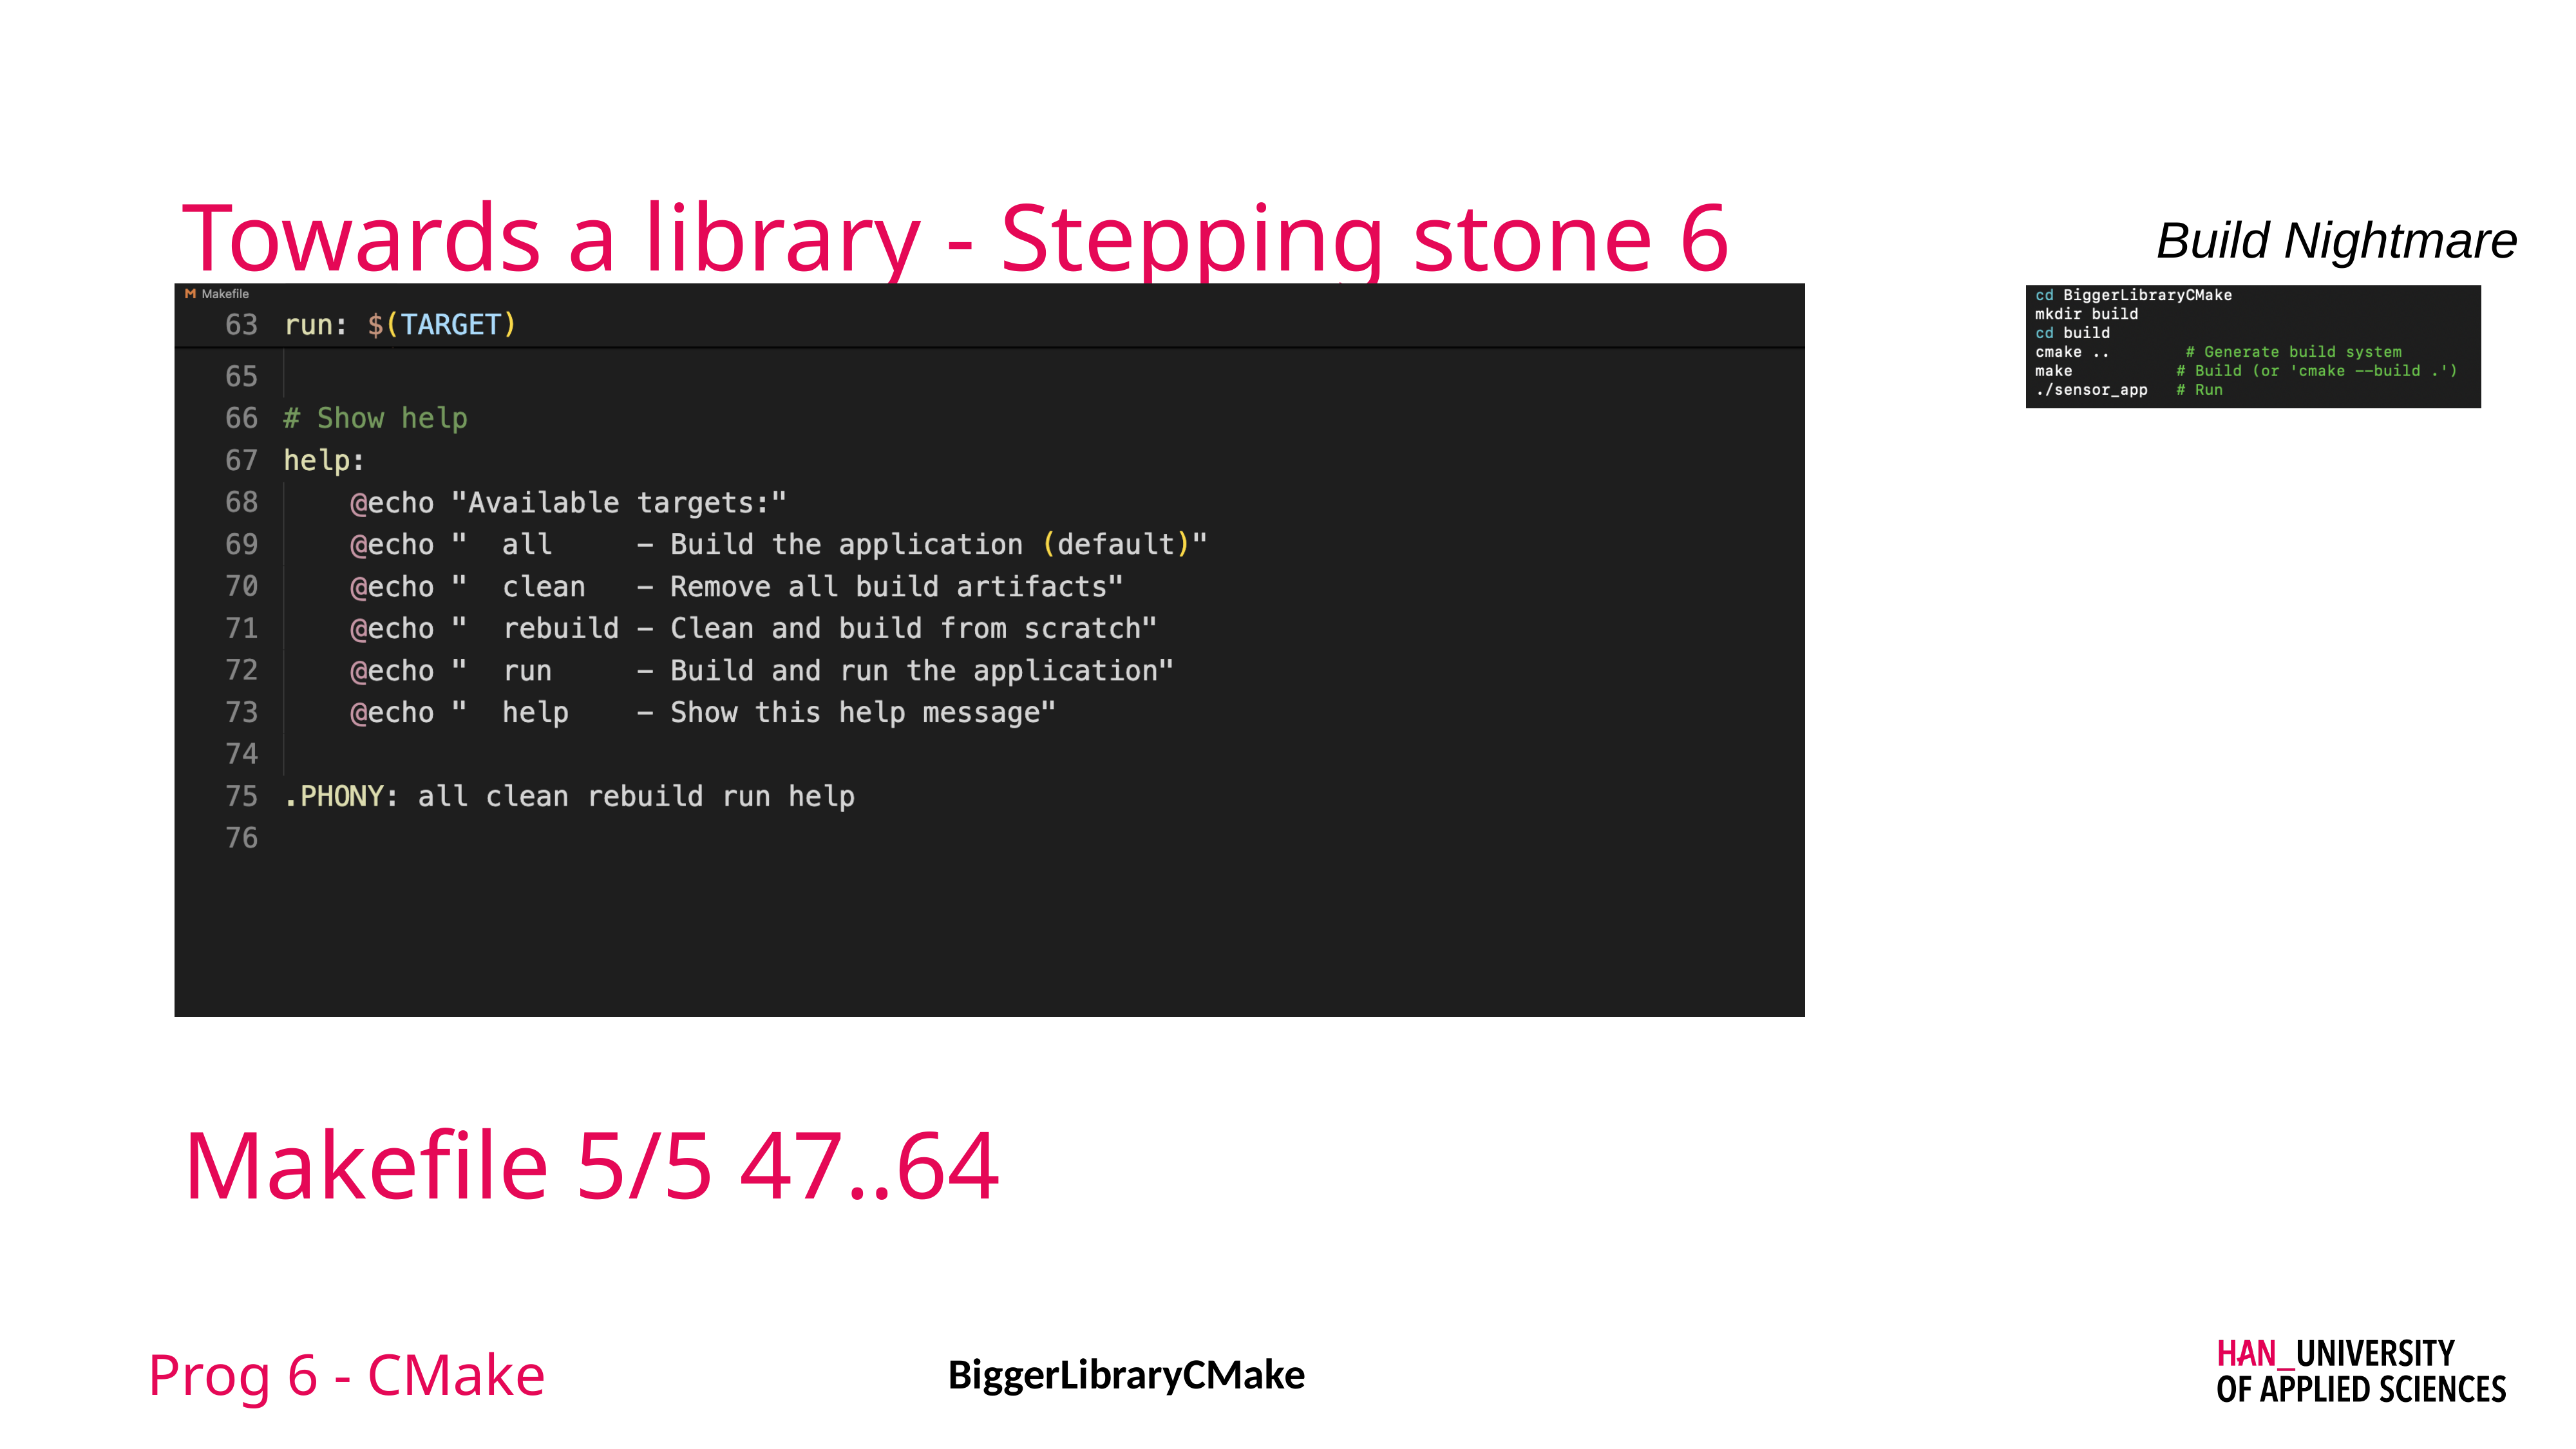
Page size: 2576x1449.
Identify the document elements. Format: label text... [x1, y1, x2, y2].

text_box Build Nightmare [2152, 189, 2524, 273]
picture [2025, 285, 2481, 408]
picture [175, 283, 1805, 1017]
title Towards a library - Stepping stone 6 [176, 77, 2400, 296]
text_box BiggerLibraryCMake [916, 1341, 1338, 1403]
picture [2209, 1313, 2540, 1449]
text_box Makefile 5/5 47..64 [176, 1005, 2399, 1224]
